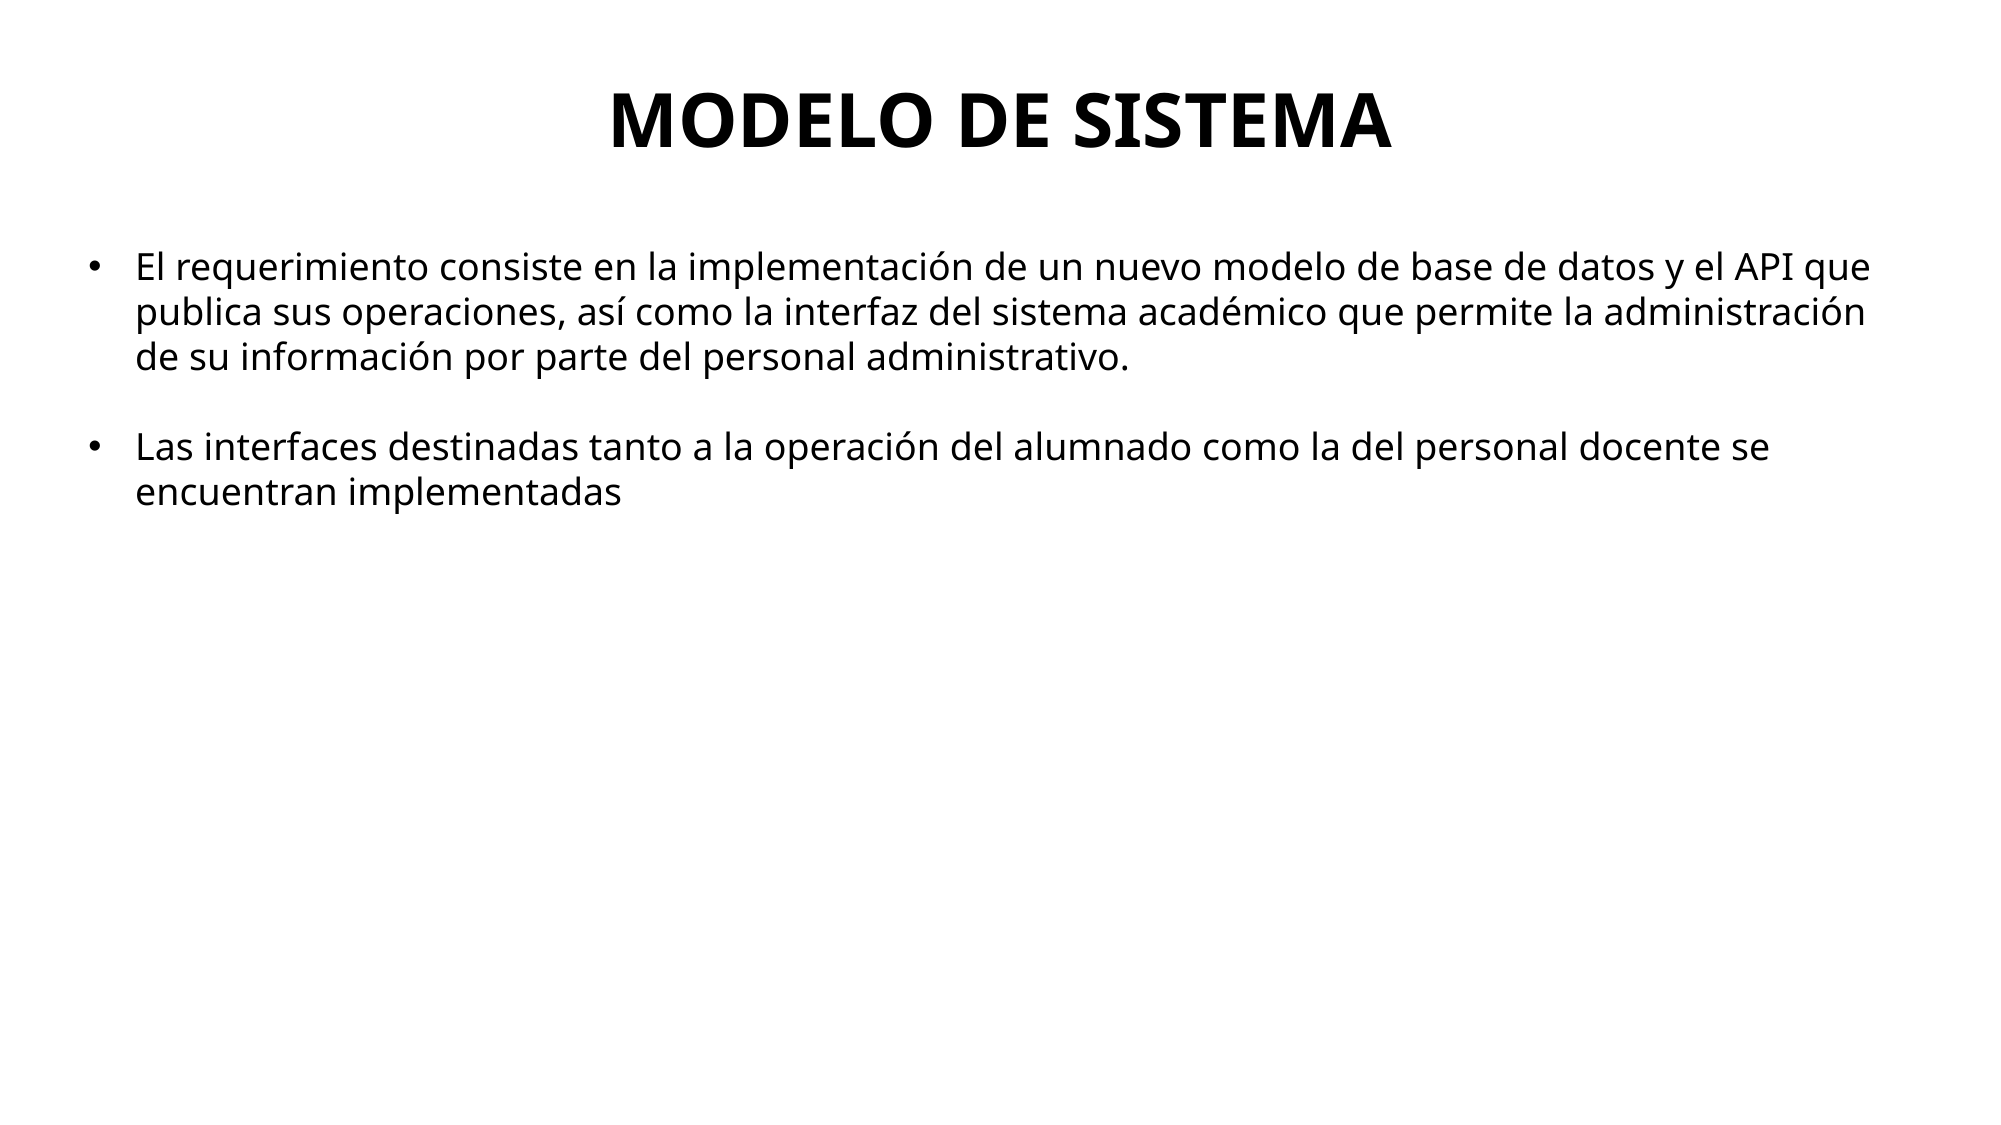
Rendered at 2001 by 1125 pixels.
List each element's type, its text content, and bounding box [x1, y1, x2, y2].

title Modelo de sistema [37, 75, 1963, 179]
text_box El requerimiento consiste en la implementación de un nuevo modelo de base de datos y el API que publica sus operaciones, así como la interfaz del sistema académico que permite la administración de su información por parte del personal administrativo. Las interfaces destinadas tanto a la operación del alumnado como la del personal docente se encuentran implementadas [73, 235, 1932, 521]
